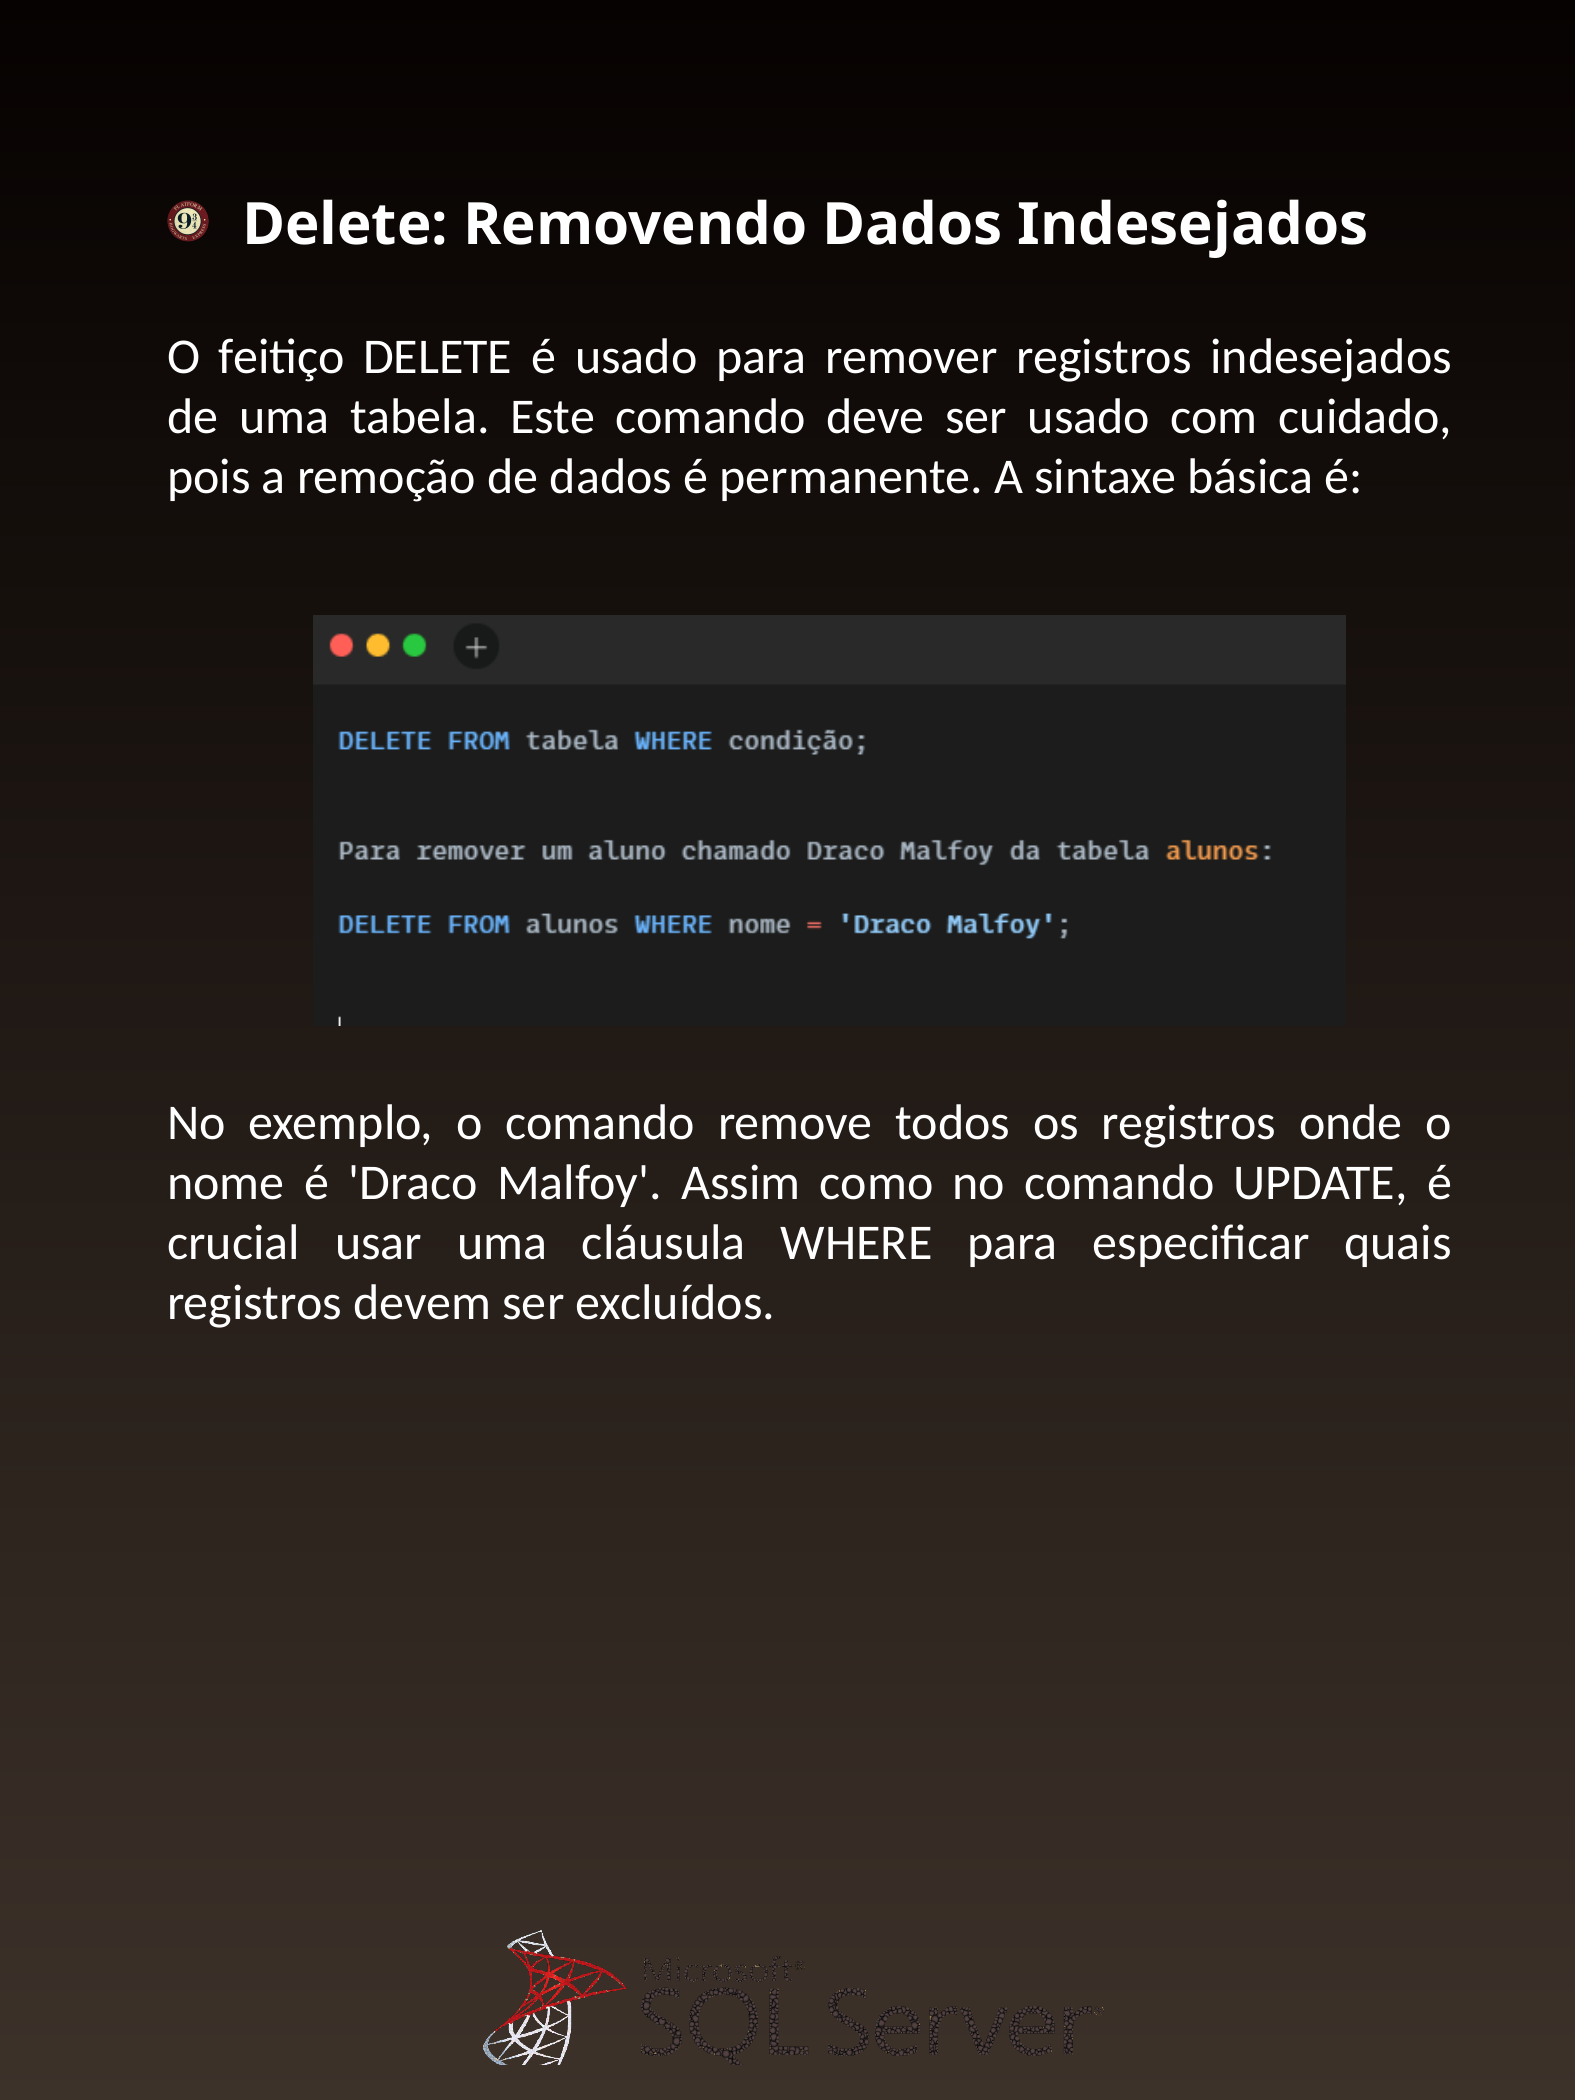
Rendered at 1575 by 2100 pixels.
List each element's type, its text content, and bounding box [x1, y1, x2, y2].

text_box Delete: Removendo Dados Indesejados [152, 178, 1419, 264]
text_box O feitiço DELETE é usado para remover registros indesejados de uma tabela. Este comando deve ser usado com cuidado, pois a remoção de dados é permanente. A sintaxe básica é: [152, 316, 1468, 512]
picture [167, 200, 209, 242]
text_box No exemplo, o comando remove todos os registros onde o nome é 'Draco Malfoy'. Assim como no comando UPDATE, é crucial usar uma cláusula WHERE para especificar quais registros devem ser excluídos. [152, 1082, 1468, 1337]
picture [475, 1920, 1134, 2065]
picture [313, 615, 1346, 1026]
